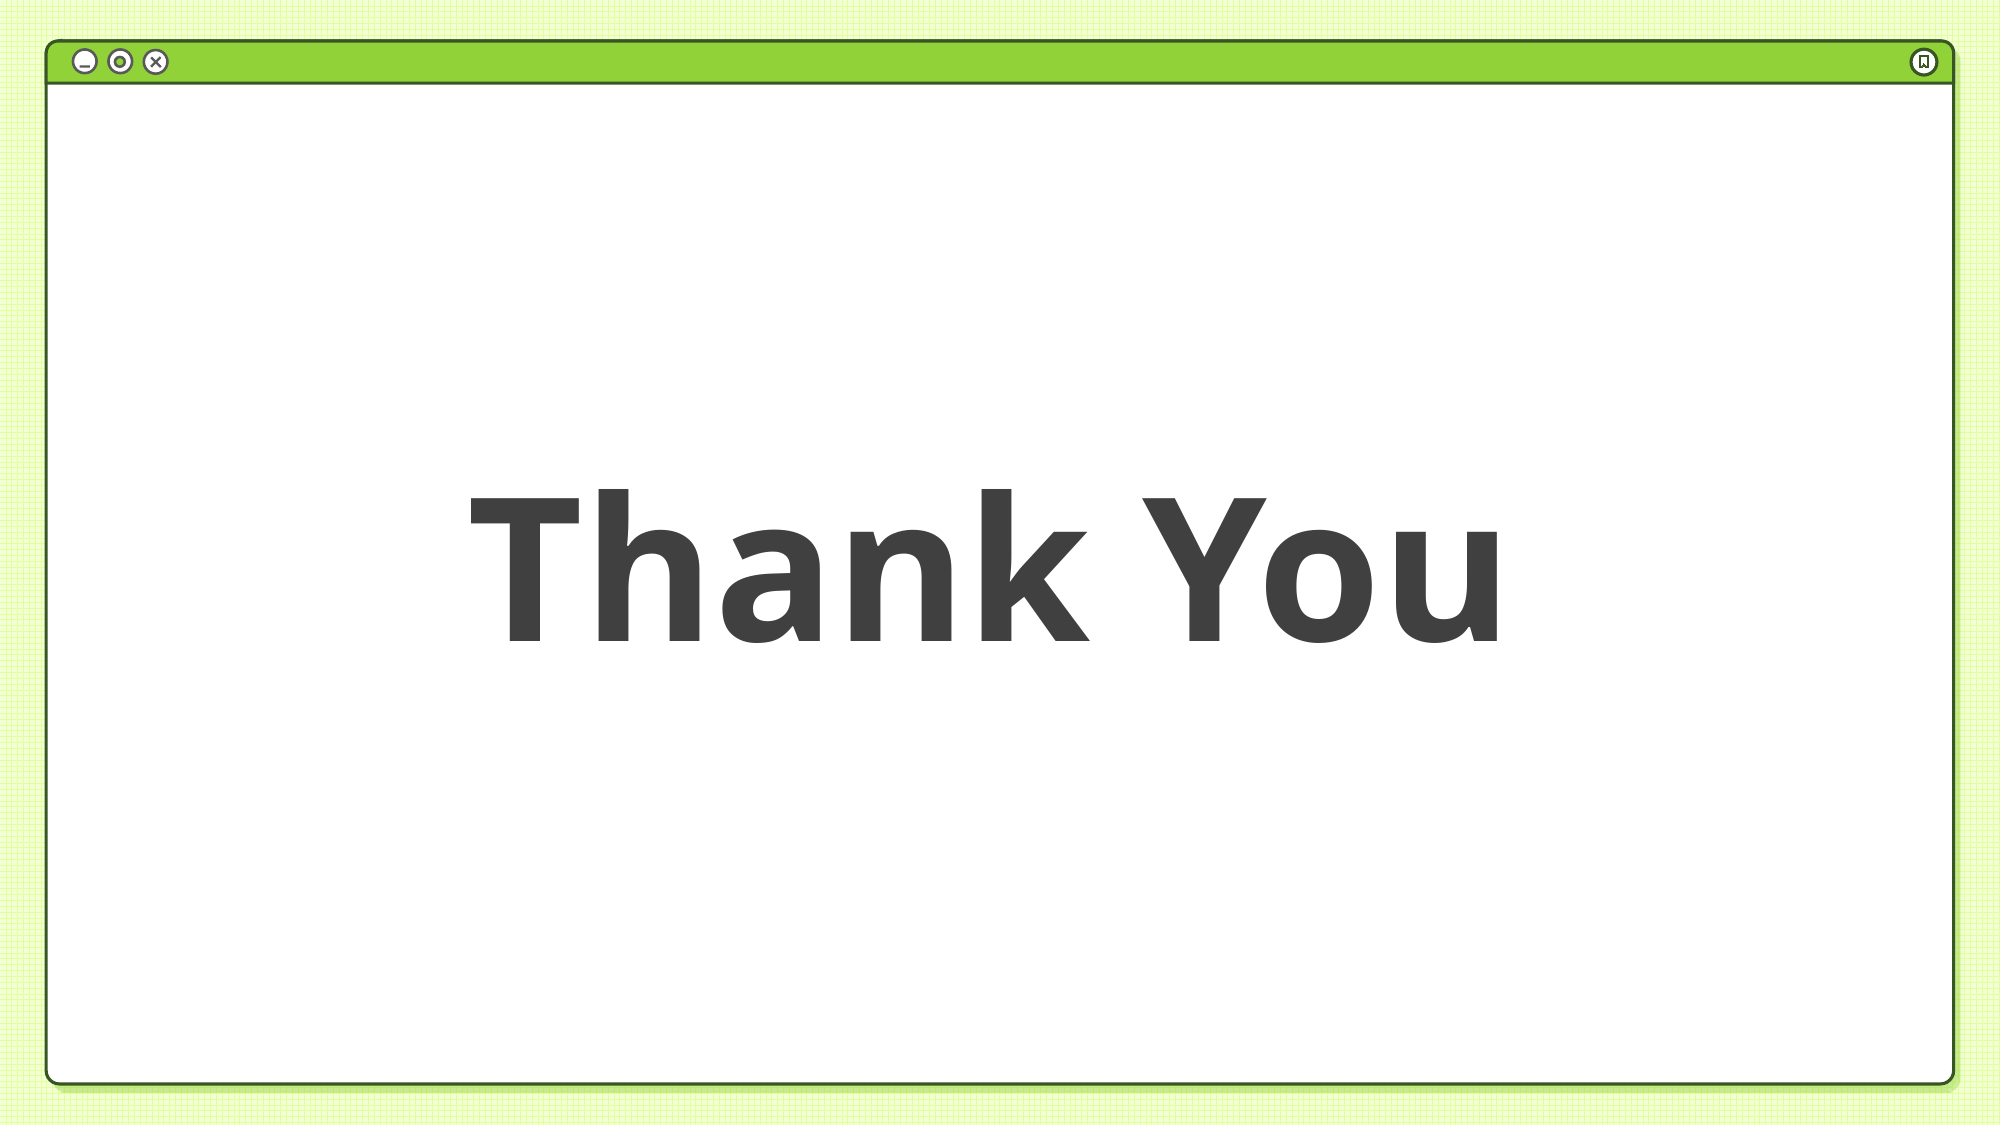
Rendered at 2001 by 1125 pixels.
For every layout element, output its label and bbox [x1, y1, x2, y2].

text_box [46, 40, 1954, 1084]
text_box [0, 0, 2000, 75]
